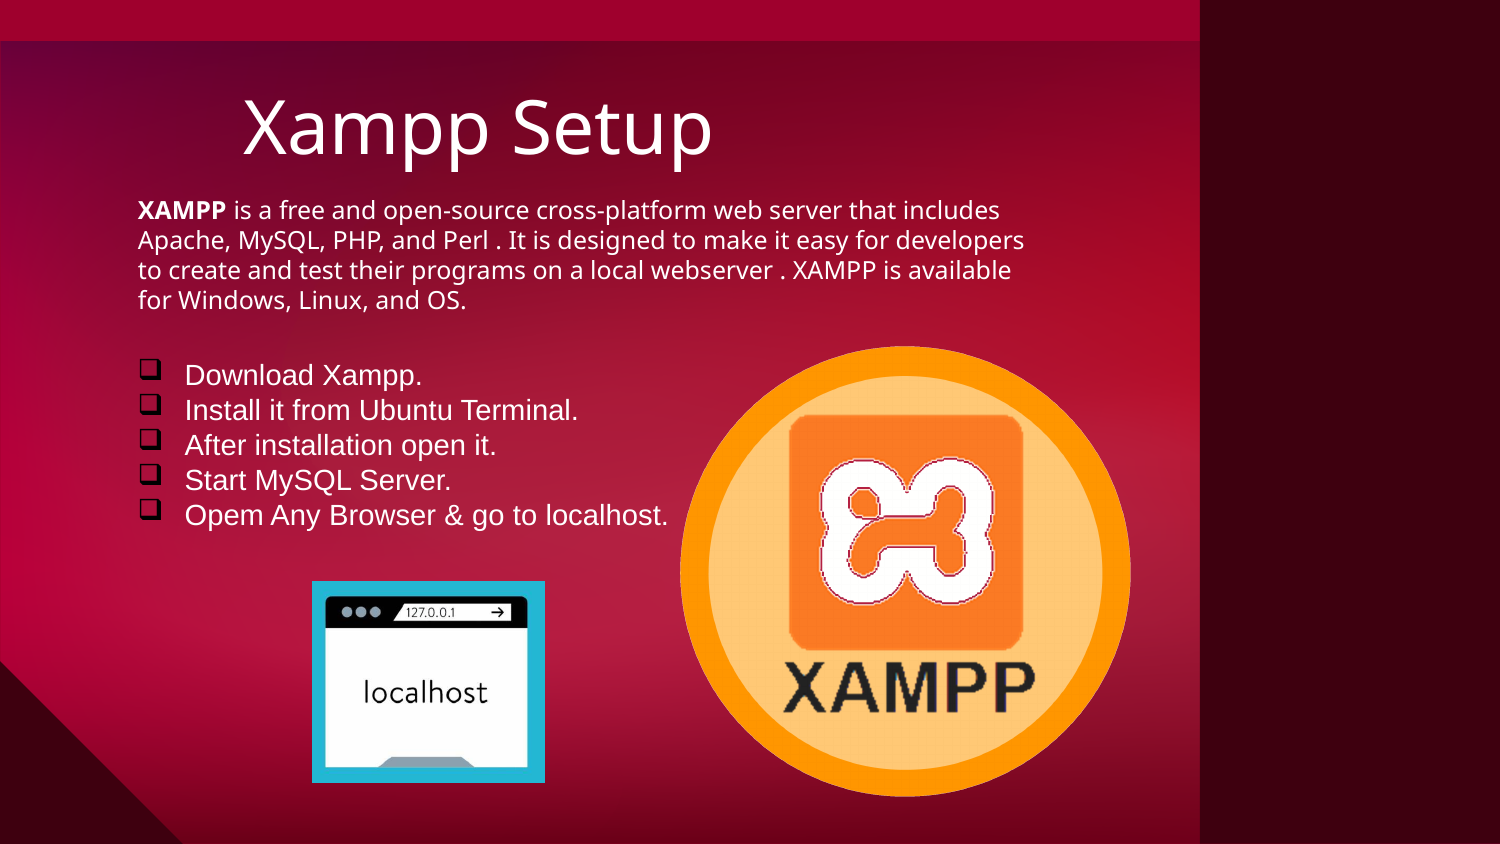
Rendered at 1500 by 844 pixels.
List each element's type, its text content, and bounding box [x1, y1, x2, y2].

text_box Download Xampp. Install it from Ubuntu Terminal. After installation open it. Start MySQL Server. Opem Any Browser & go to localhost. [123, 348, 676, 539]
title Xampp Setup [228, 29, 965, 185]
picture [312, 581, 545, 783]
picture [679, 346, 1131, 798]
subtitle XAMPP is a free and open-source cross-platform web server that includes Apache, MySQL, PHP, and Perl . It is designed to make it easy for developers to create and test their programs on a local webserver . XAMPP is available for Windows, Linux, and OS. [123, 180, 1053, 348]
